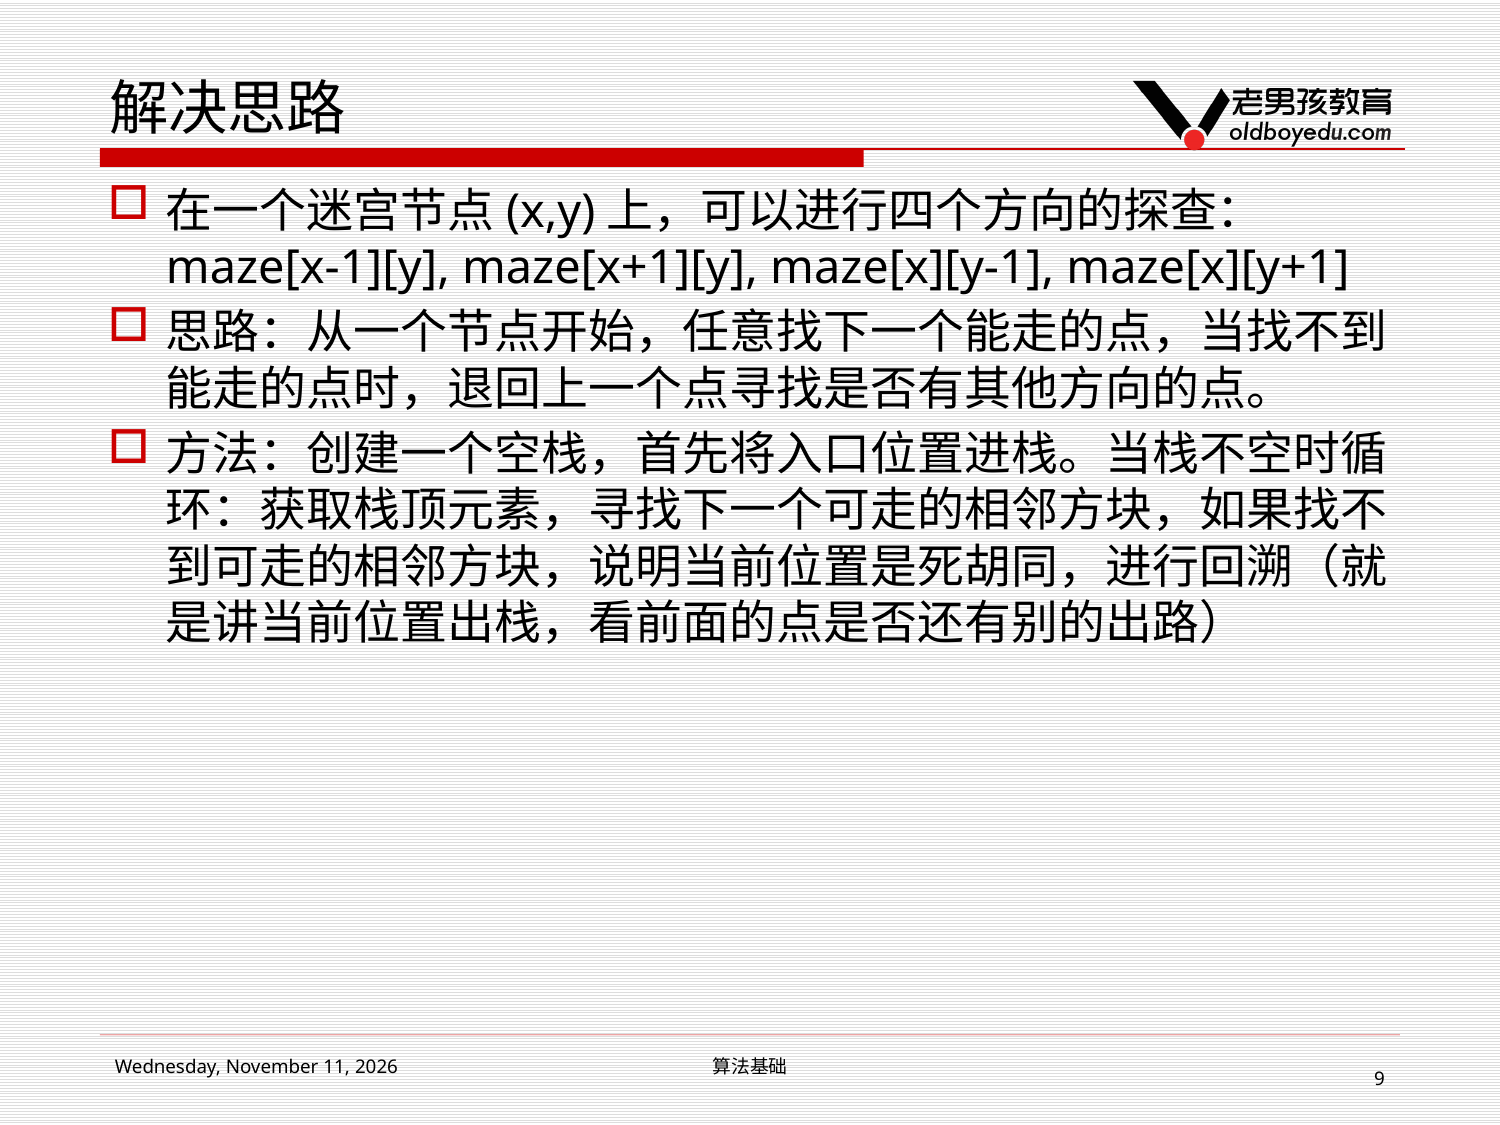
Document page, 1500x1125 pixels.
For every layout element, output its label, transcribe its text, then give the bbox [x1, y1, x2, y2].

list 在一个迷宫节点(x,y)上，可以进行四个方向的探查：maze[x-1][y], maze[x+1][y], maze[x][y-1], maze[x][y+1] 思路：从一个节点开始，任意找下一个能走的点，当找不到能走的点时，退回上一个点寻找是否有其他方向的点。 方法：创建一个空栈，首先将入口位置进栈。当栈不空时循环：获取栈顶元素，寻找下一个可走的相邻方块，如果找不到可走的相邻方块，说明当前位置是死胡同，进行回溯（就是讲当前位置出栈，看前面的点是否还有别的出路） [92, 172, 1406, 988]
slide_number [99, 1046, 425, 1103]
title 解决思路 [94, 50, 1407, 149]
footer 算法基础 [512, 1046, 988, 1103]
slide_number 9 [1074, 1058, 1400, 1103]
